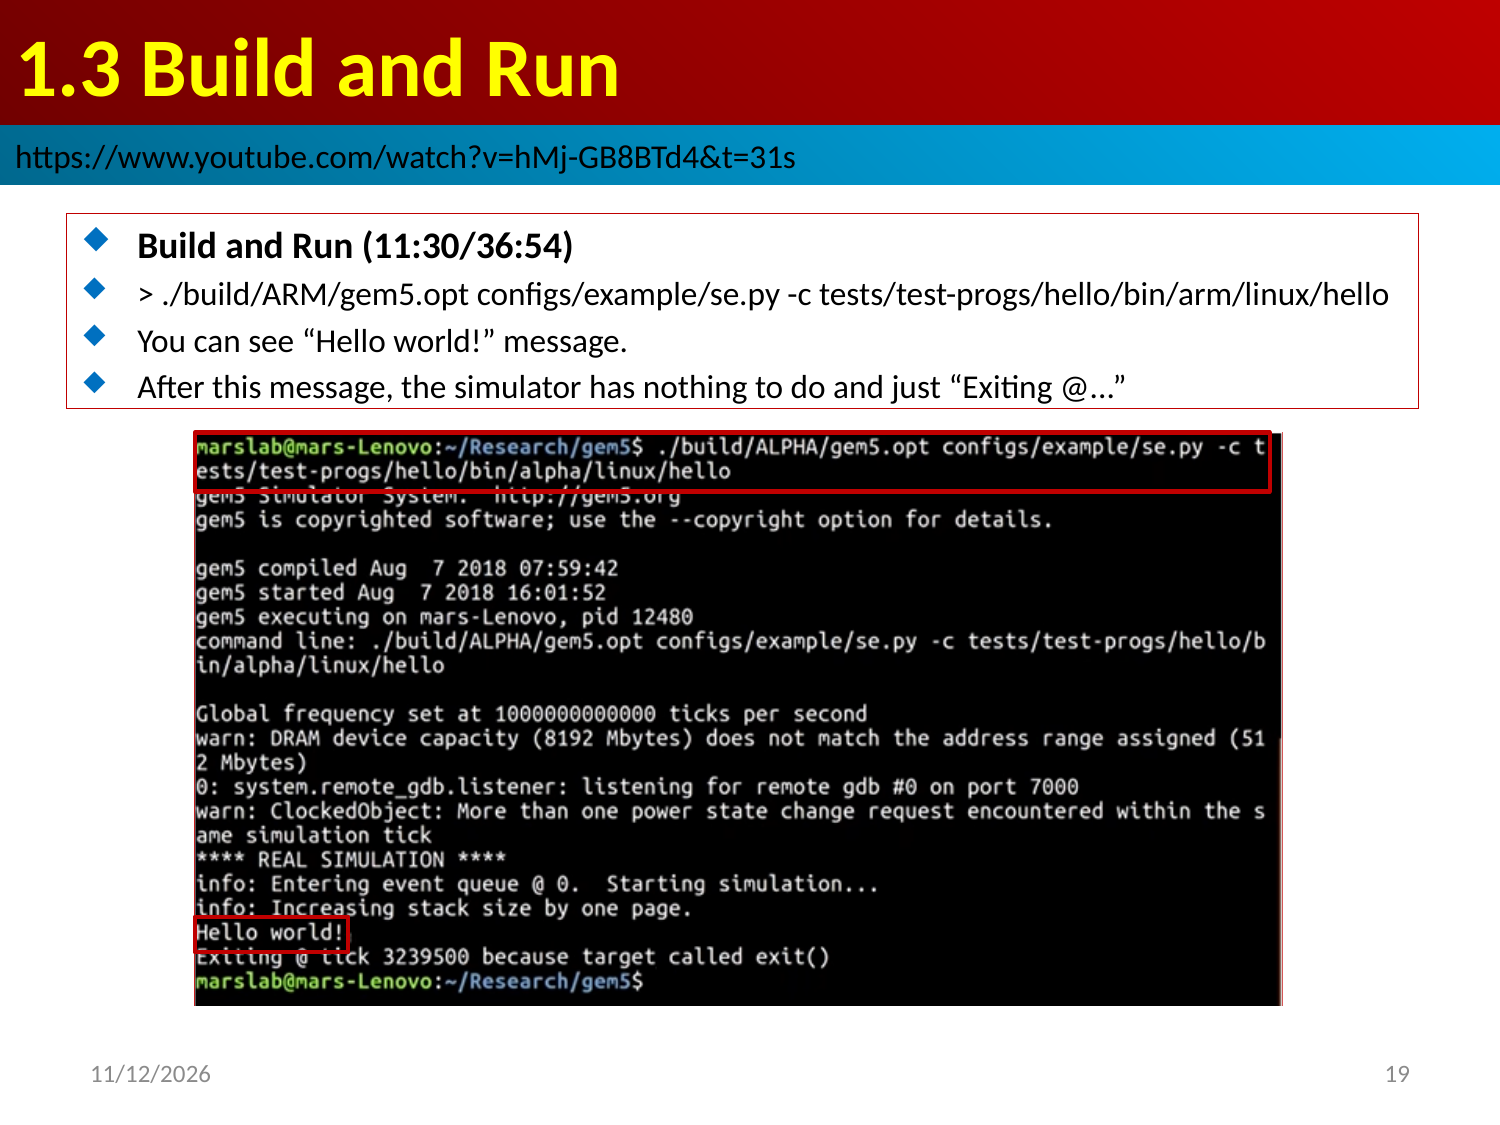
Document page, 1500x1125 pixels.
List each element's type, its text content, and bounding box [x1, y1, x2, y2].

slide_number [75, 1042, 425, 1103]
title 1.3 Build and Run [0, 0, 1500, 125]
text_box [194, 432, 1283, 1007]
slide_number 19 [1074, 1042, 1425, 1103]
subtitle Build and Run (11:30/36:54) > ./build/ARM/gem5.opt configs/example/se.py -c tests/test-progs/hello/bin/arm/linux/hello You can see “Hello world!” message. After this message, the simulator has nothing to do and just “Exiting @...” [66, 213, 1419, 409]
text_box https://www.youtube.com/watch?v=hMj-GB8BTd4&t=31s [0, 125, 1500, 185]
